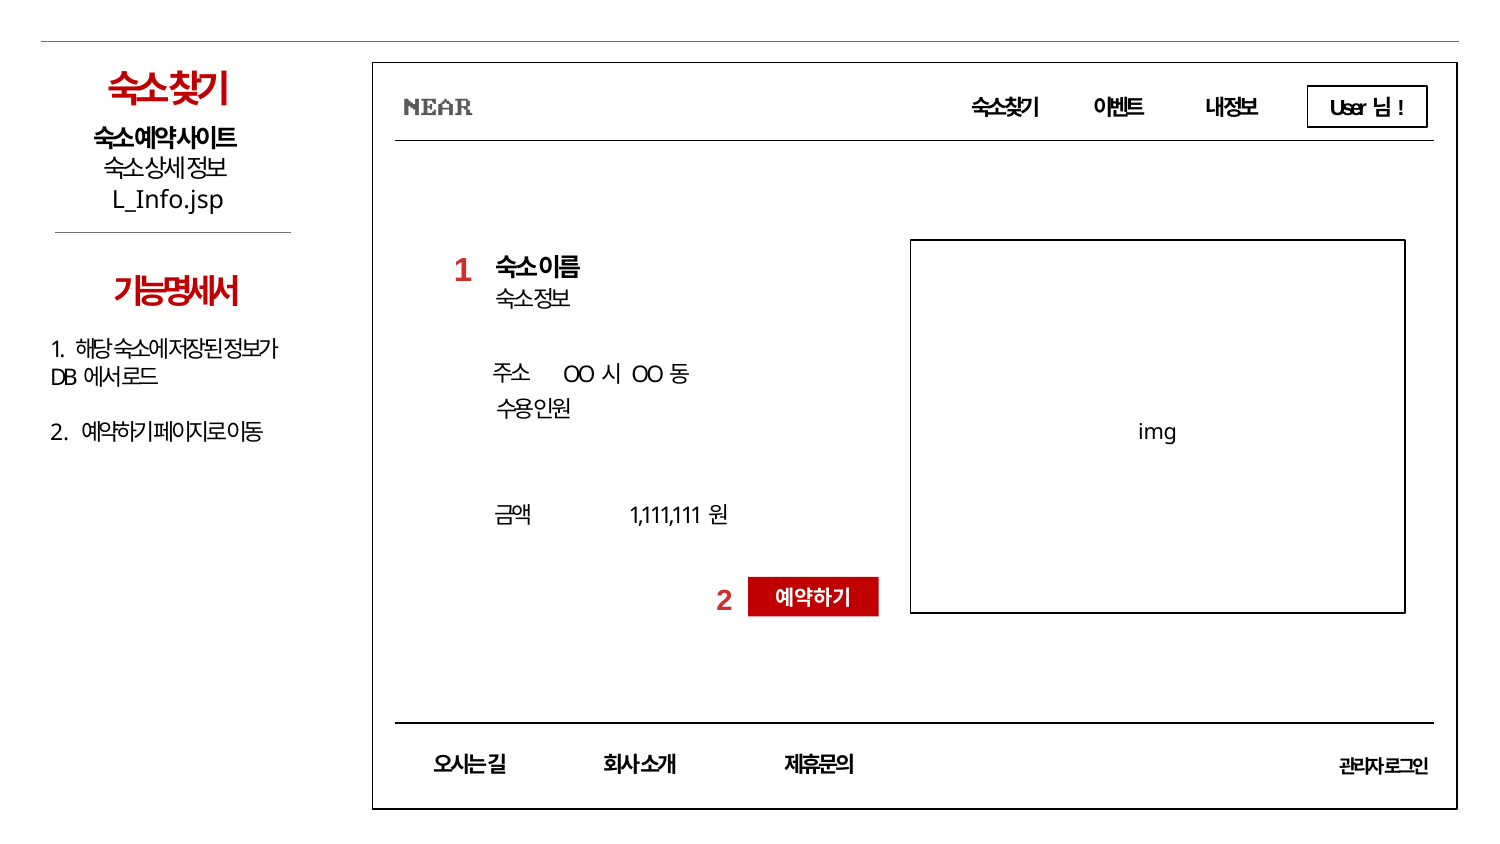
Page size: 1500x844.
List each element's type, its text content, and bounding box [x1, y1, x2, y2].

text_box 1. 해당 숙소에 저장된 정보가 DB에서 로드 2. 예약하기 페이지로 이동 [35, 327, 305, 453]
text_box 숙소 예약 사이트 숙소 상세 정보 [50, 115, 282, 190]
text_box L_Info.jsp [62, 175, 275, 221]
text_box 기능명세서 [76, 267, 279, 319]
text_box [372, 62, 1458, 810]
text_box 숙소 찾기 [67, 62, 271, 118]
